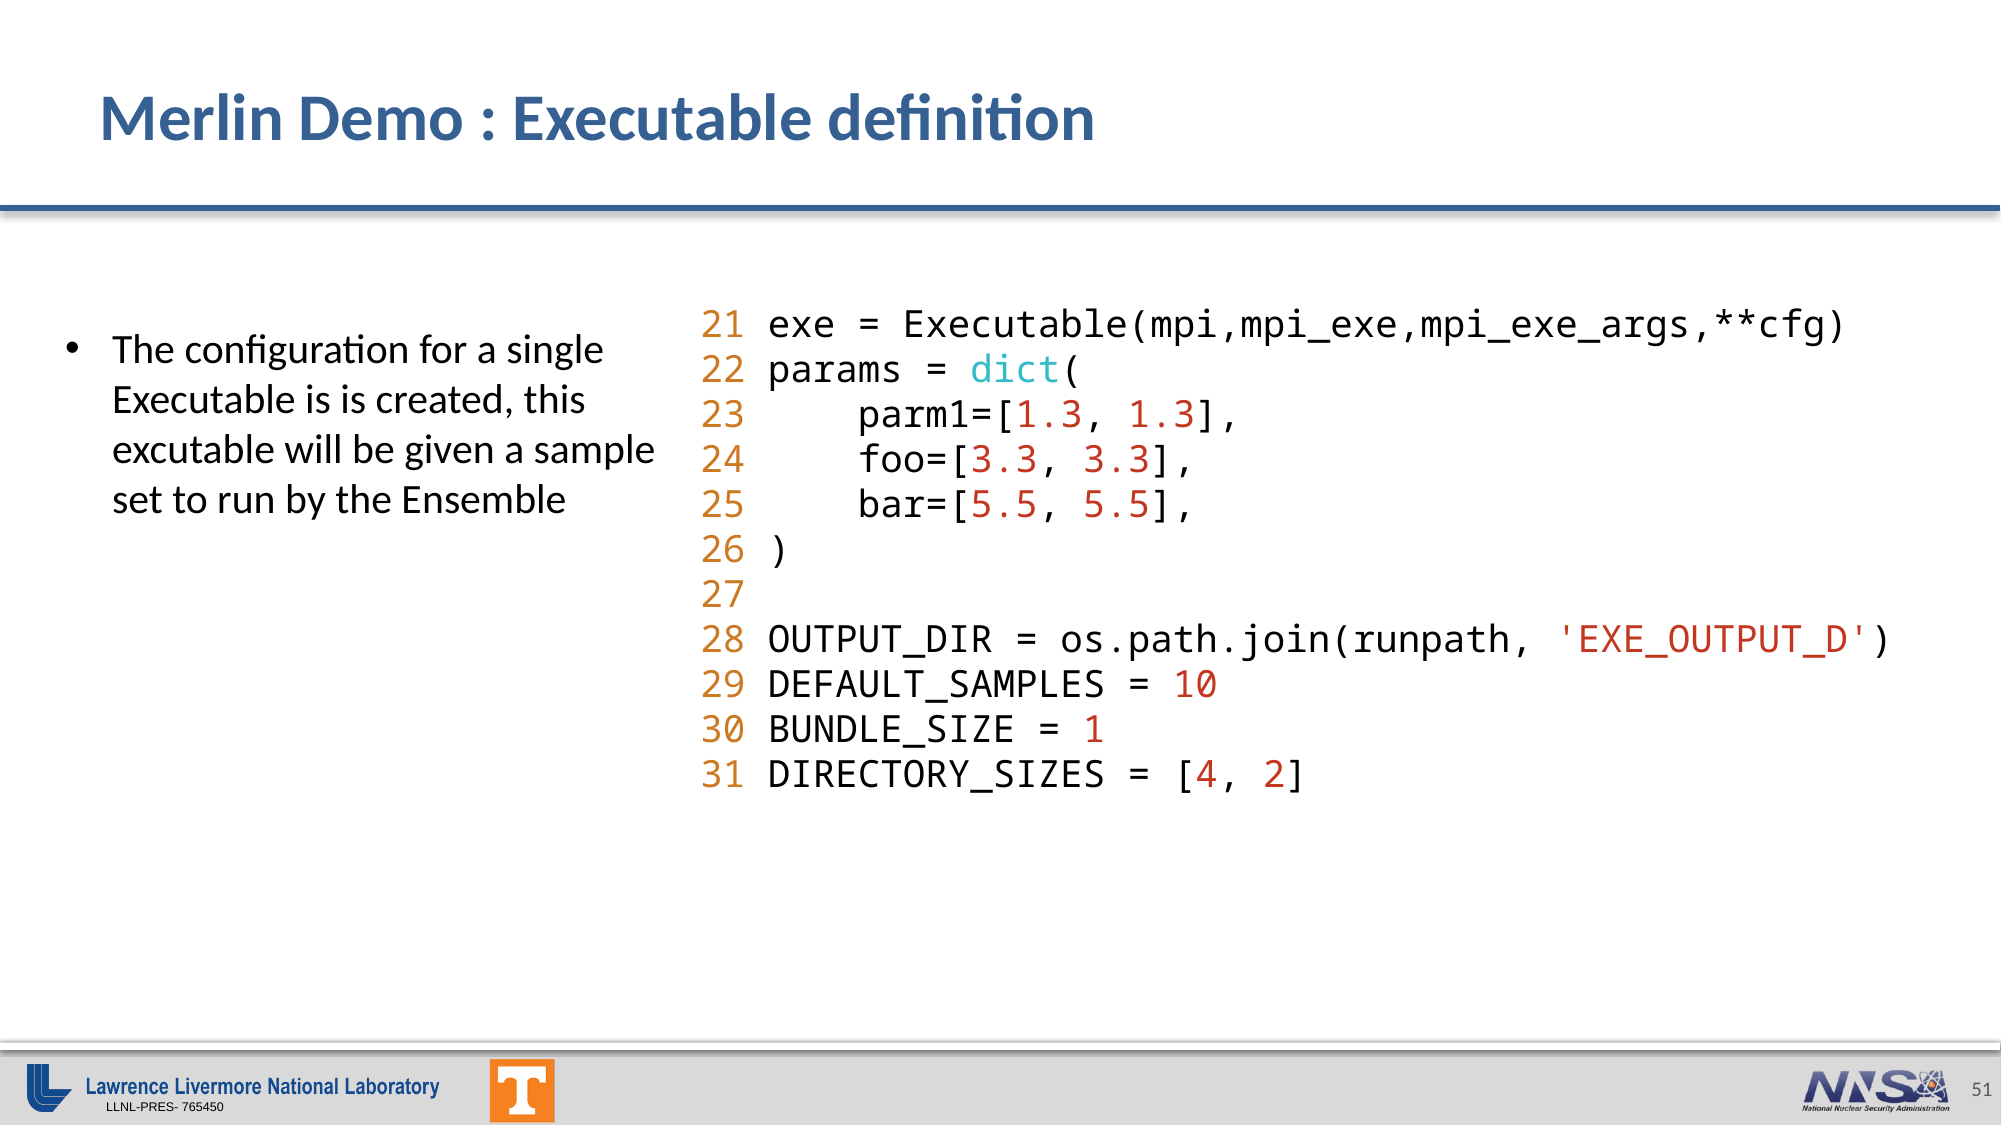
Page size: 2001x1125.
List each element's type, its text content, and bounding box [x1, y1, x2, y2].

text_box The configuration for a single Executable is is created, this excutable will be given a sample set to run by the Ensemble [50, 269, 723, 845]
text_box 21 exe = Executable(mpi,mpi_exe,mpi_exe_args,**cfg) 22 params = dict( 23 parm1=[1.3, 1.3], 24 foo=[3.3, 3.3], 25 bar=[5.5, 5.5], 26 ) 27 28 OUTPUT_DIR = os.path.join(runpath, 'EXE_OUTPUT_D') 29 DEFAULT_SAMPLES = 10 30 BUNDLE_SIZE = 1 31 DIRECTORY_SIZES = [4, 2] [723, 292, 2000, 802]
picture [1795, 1057, 1956, 1119]
title Merlin Demo : Executable definition [99, 36, 1900, 202]
picture [27, 1049, 566, 1125]
